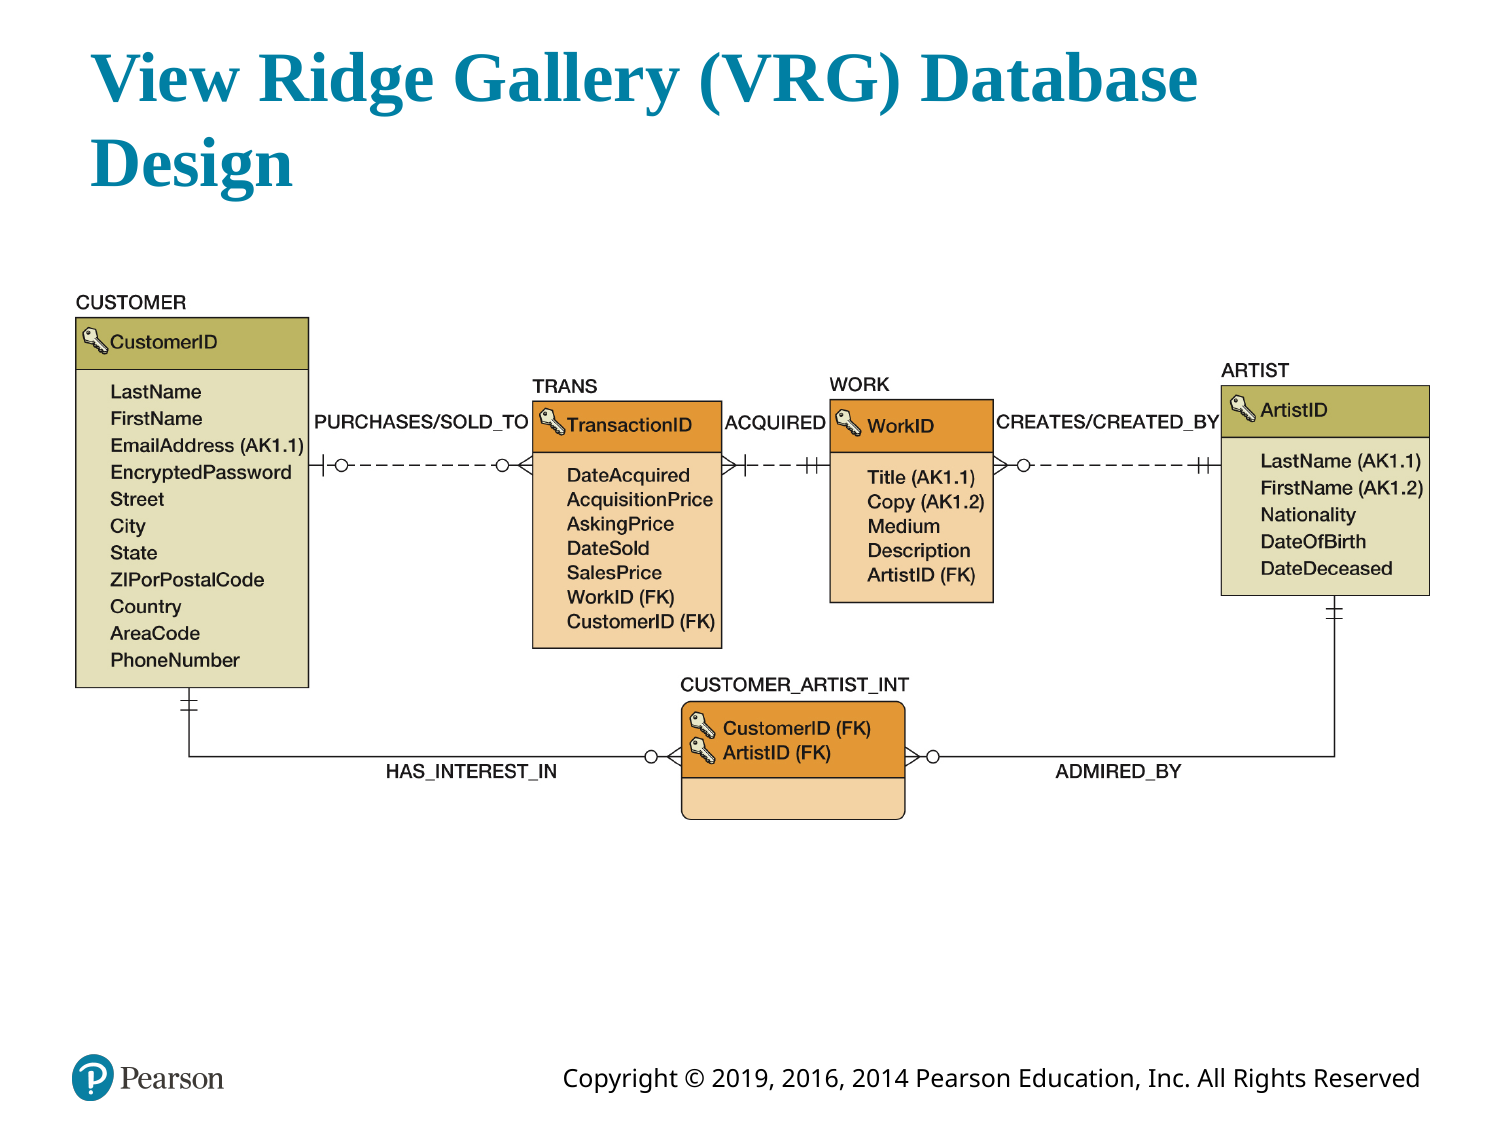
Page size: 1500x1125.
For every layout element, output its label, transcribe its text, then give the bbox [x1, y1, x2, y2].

picture [72, 1054, 88, 1070]
title View Ridge Gallery (VRG) Database Design [75, 35, 1425, 216]
picture [80, 1063, 106, 1088]
picture [72, 1087, 83, 1101]
picture [74, 292, 1431, 821]
picture [98, 1054, 224, 1101]
